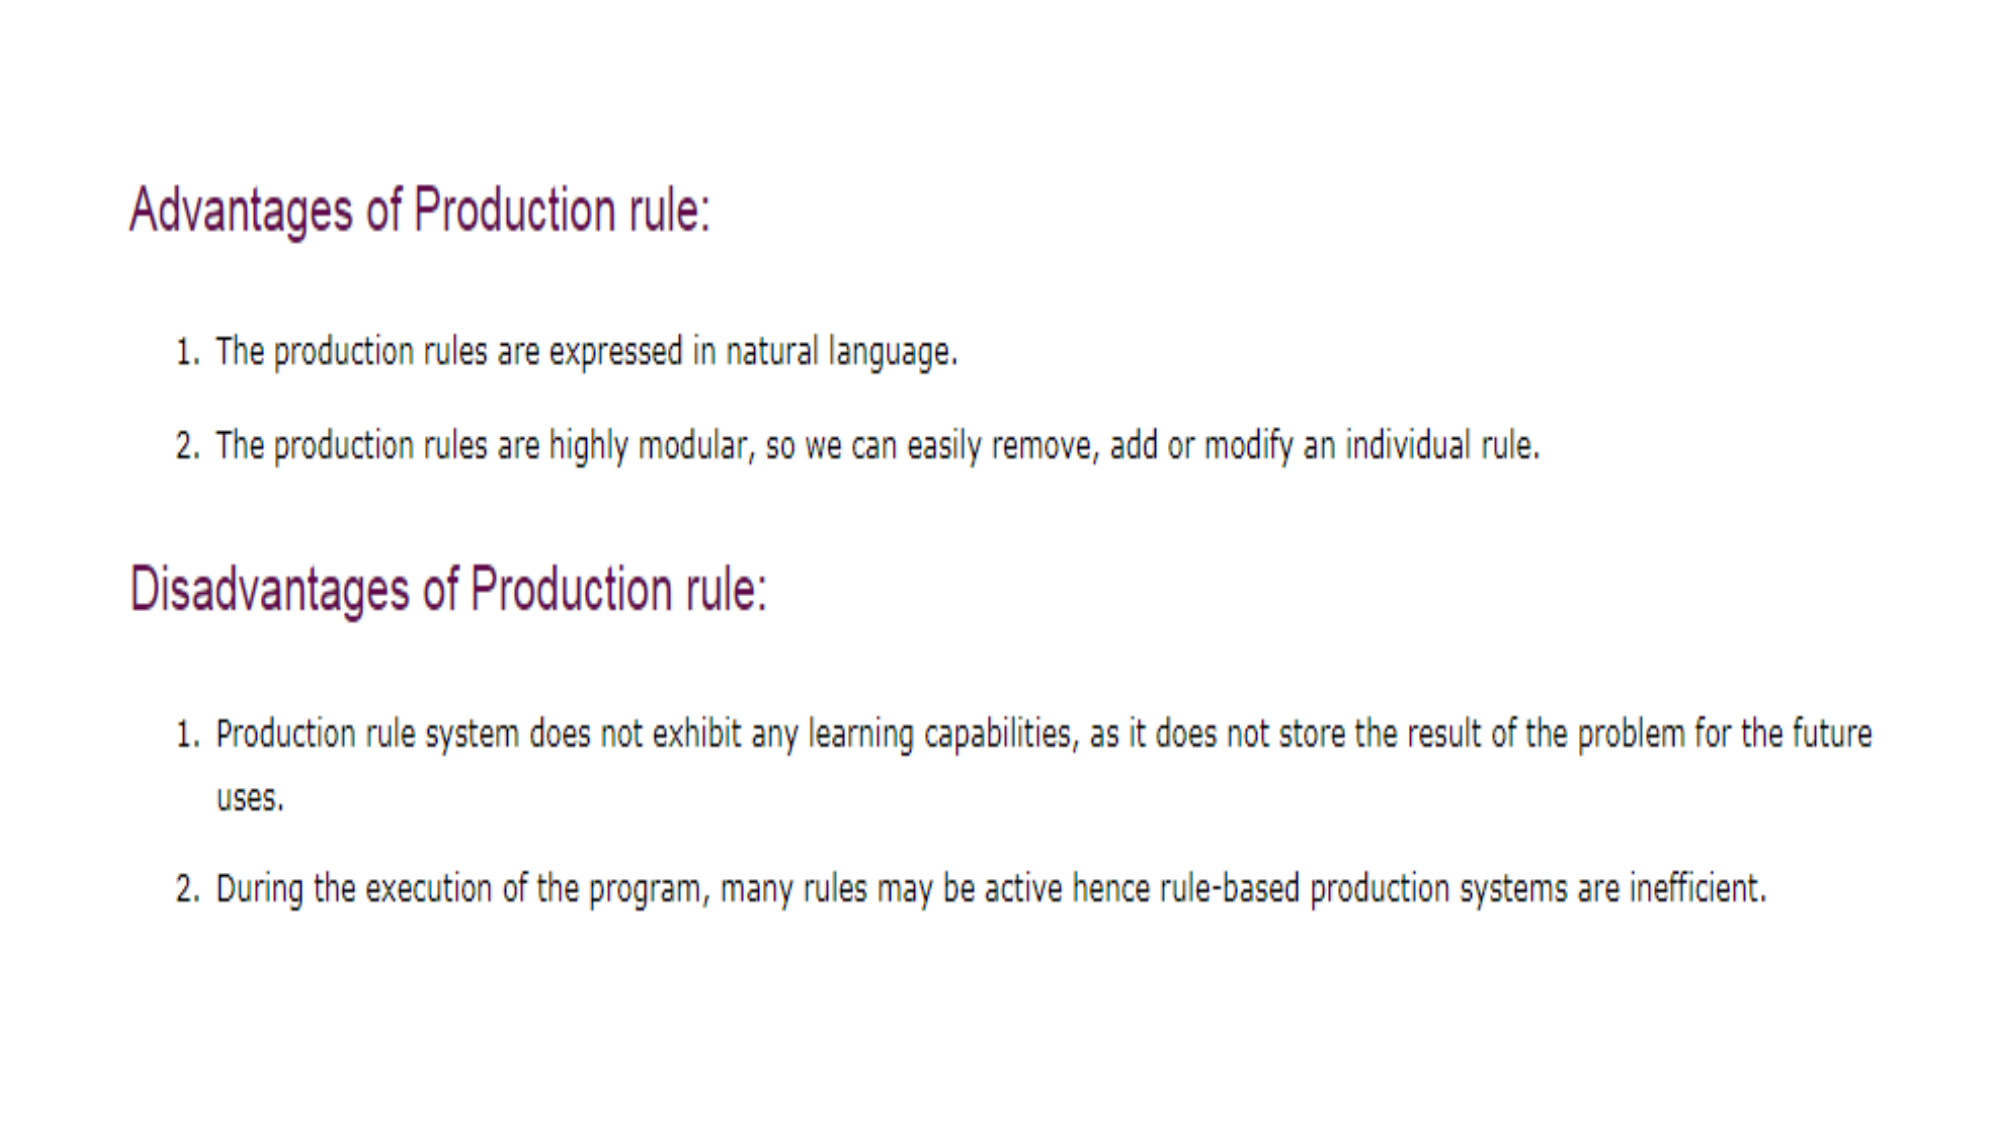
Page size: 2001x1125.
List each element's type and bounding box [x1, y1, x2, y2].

list [98, 168, 1902, 954]
